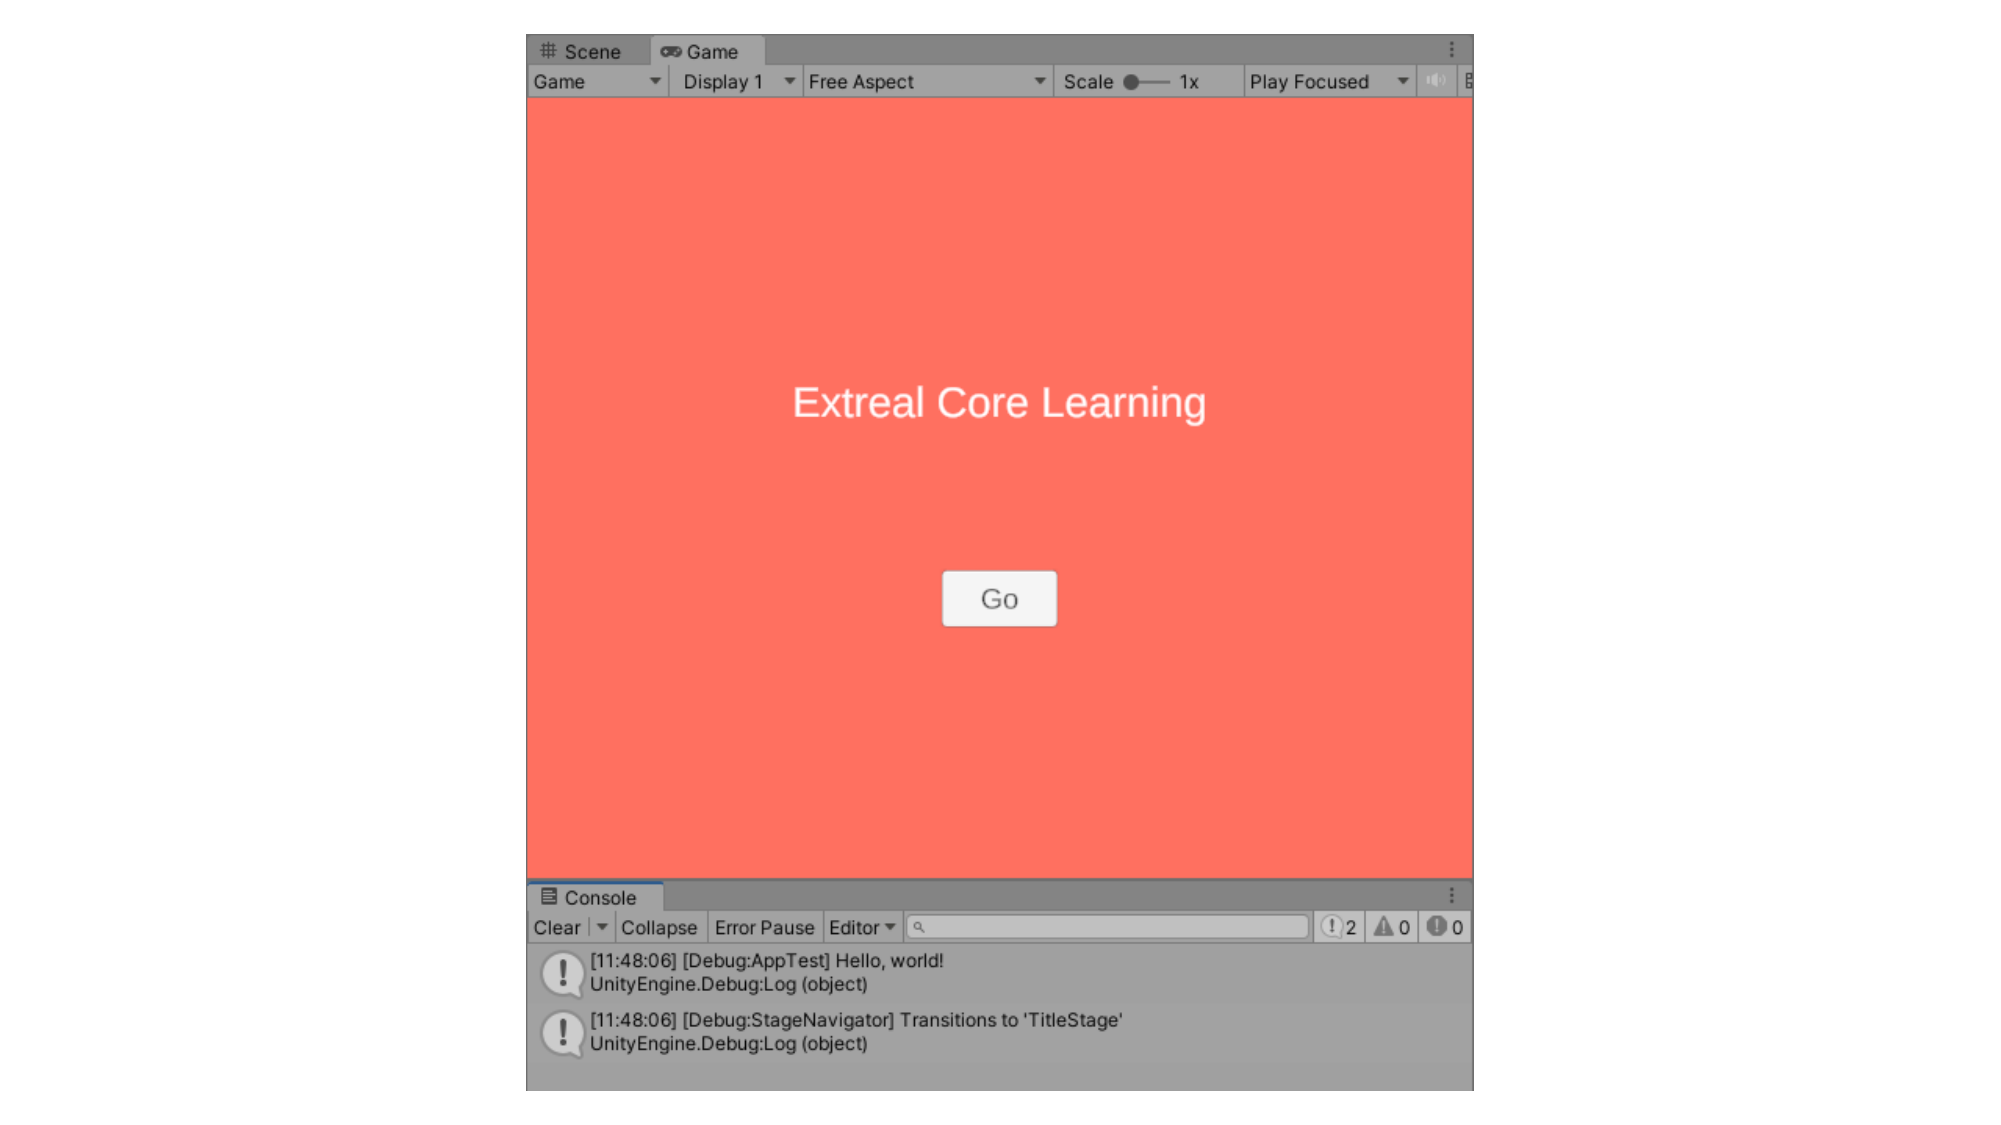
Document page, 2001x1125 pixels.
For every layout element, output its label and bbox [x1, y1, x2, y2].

picture [526, 34, 1474, 1091]
